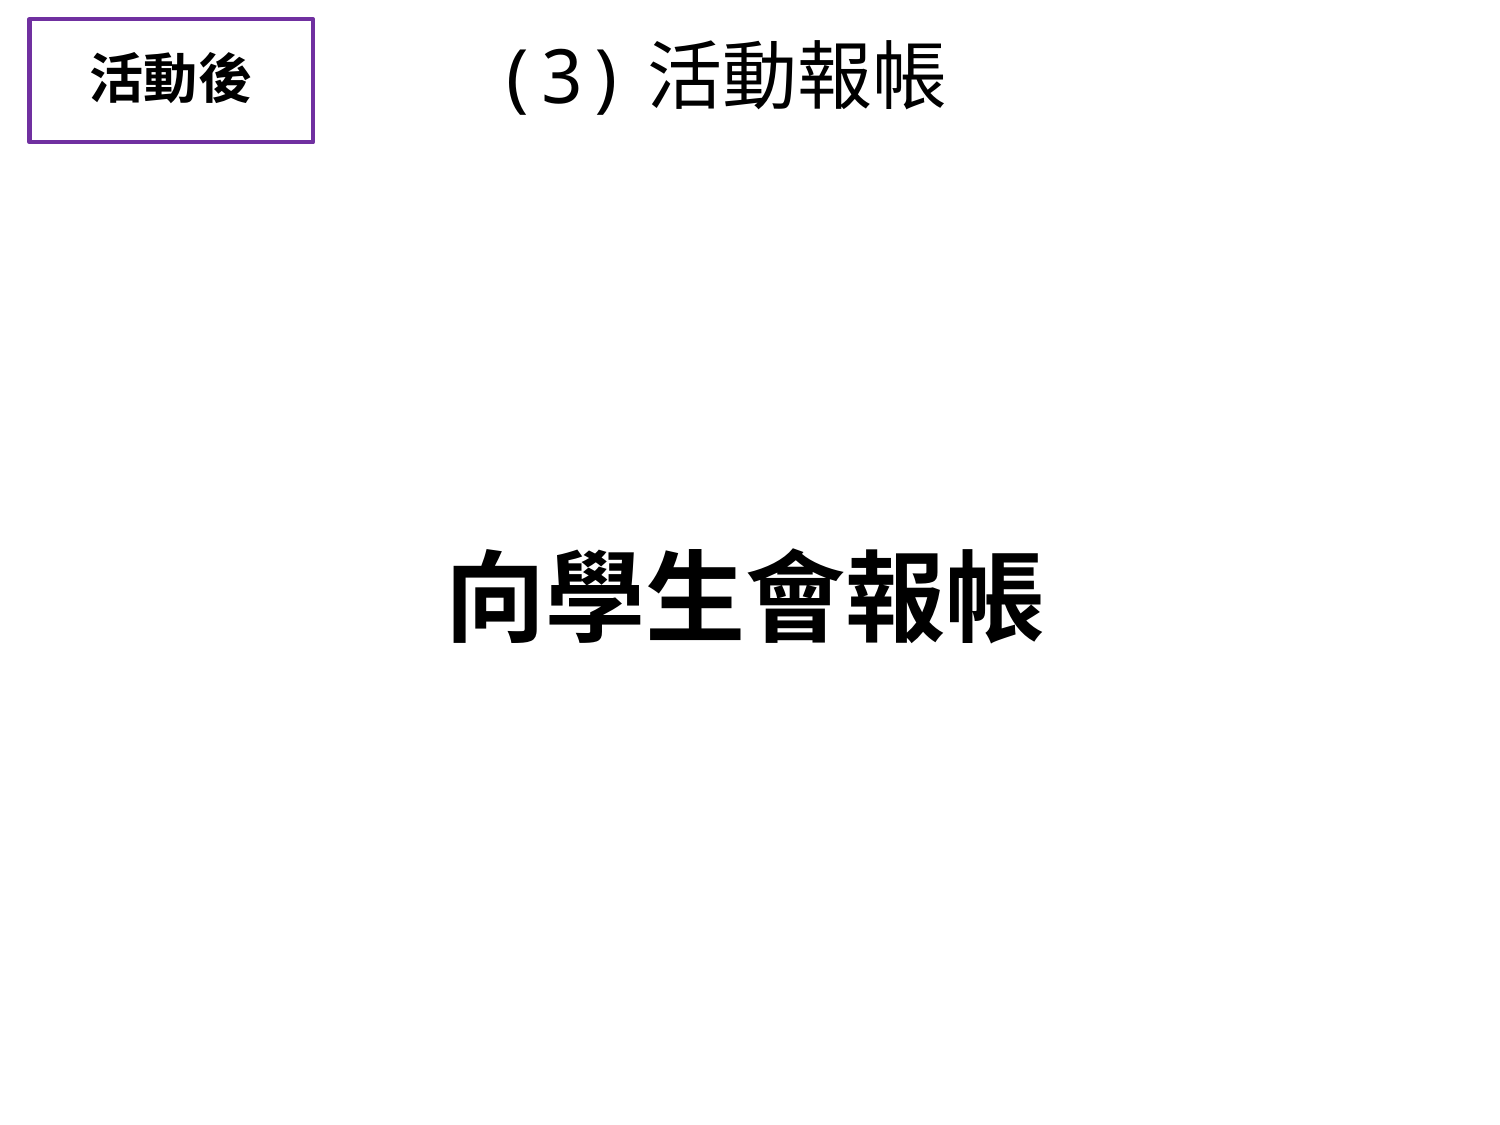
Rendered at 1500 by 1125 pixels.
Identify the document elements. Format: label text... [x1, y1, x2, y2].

text_box (3)活動報帳 [479, 21, 962, 127]
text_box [29, 18, 314, 143]
text_box 向學生會報帳 [430, 527, 1061, 662]
